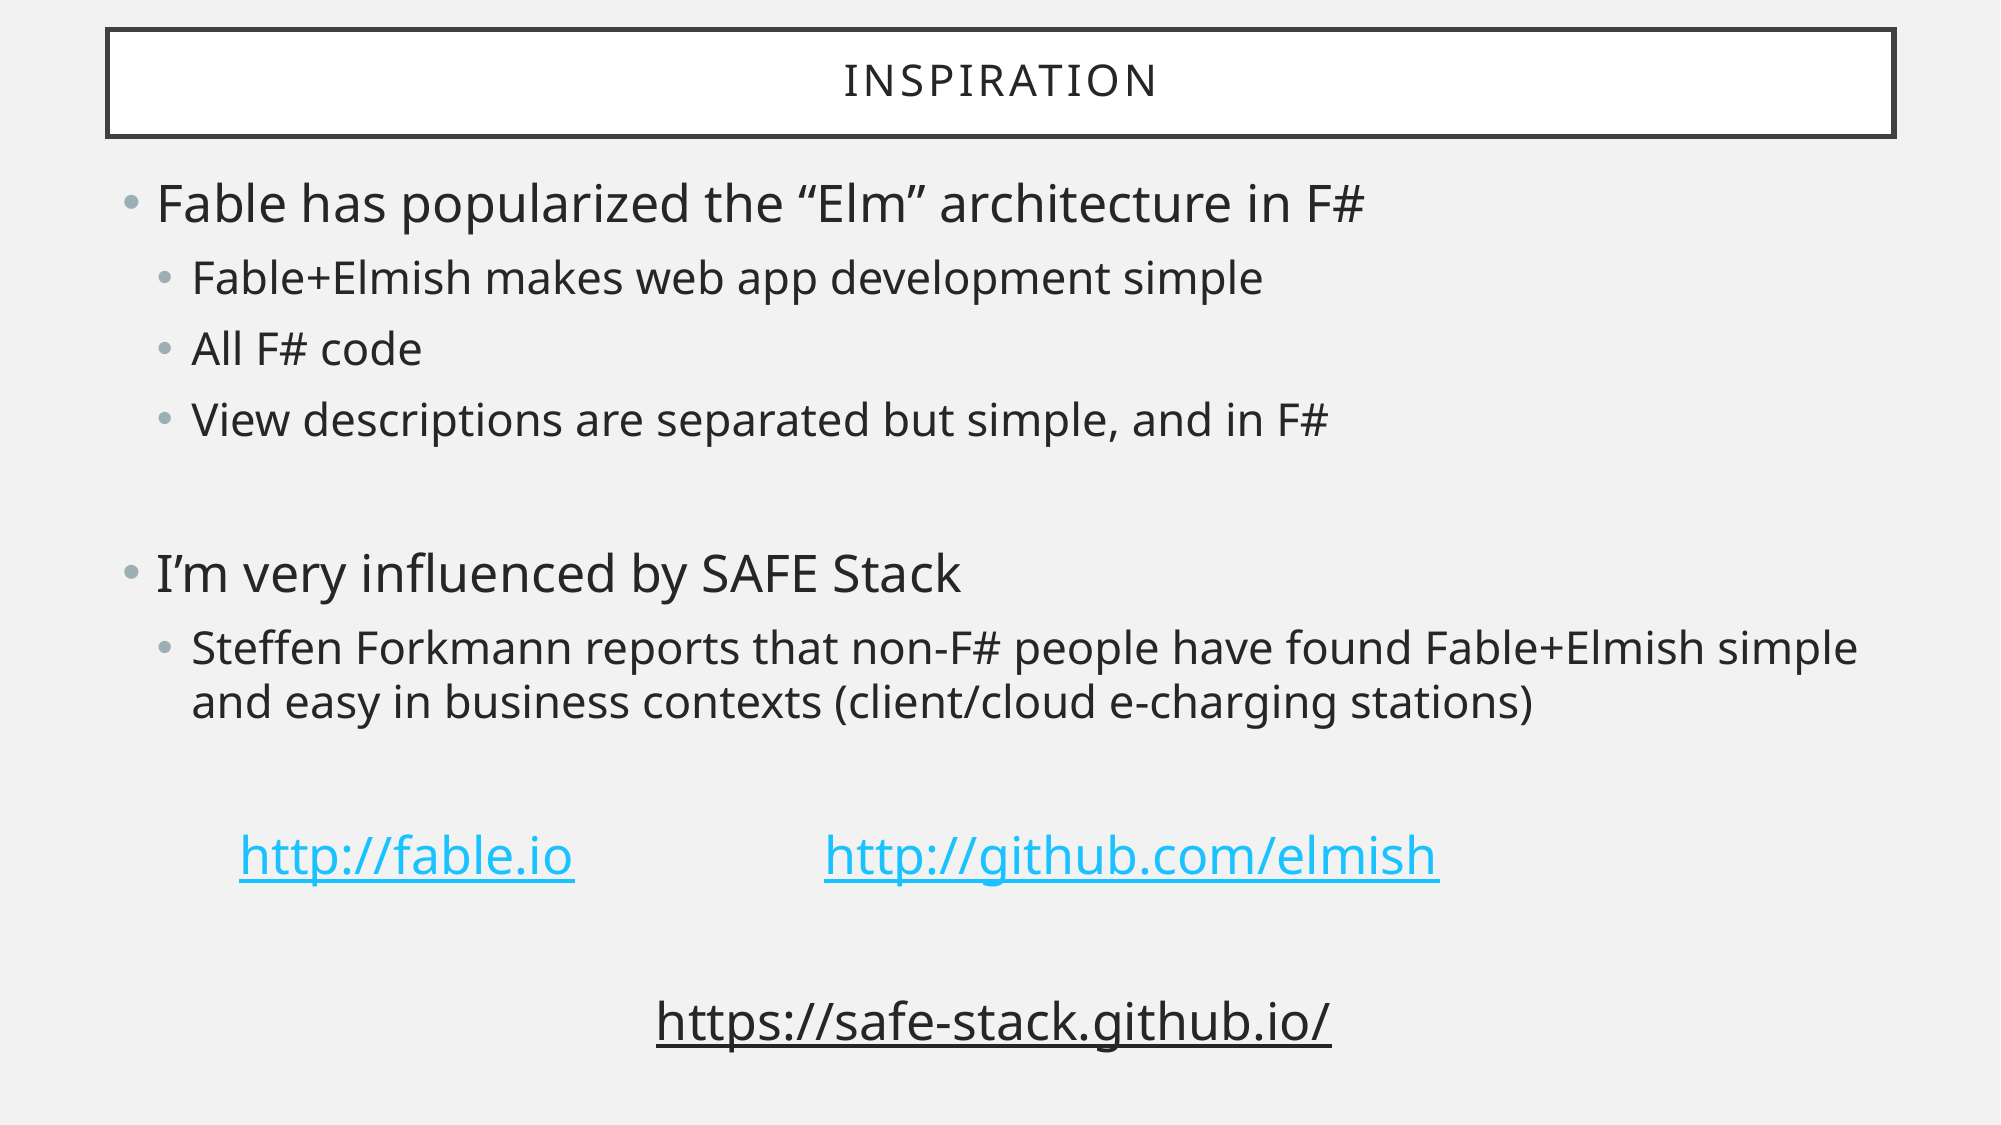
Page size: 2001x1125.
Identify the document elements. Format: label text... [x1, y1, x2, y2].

list Fable has popularized the “Elm” architecture in F# Fable+Elmish makes web app development simple All F# code View descriptions are separated but simple, and in F# I’m very influenced by SAFE Stack Steffen Forkmann reports that non-F# people have found Fable+Elmish simple and easy in business contexts (client/cloud e-charging stations) http://fable.io http://github.com/elmish https://safe-stack.github.io/ [107, 163, 1895, 1078]
title INSPIRATION [105, 27, 1897, 139]
